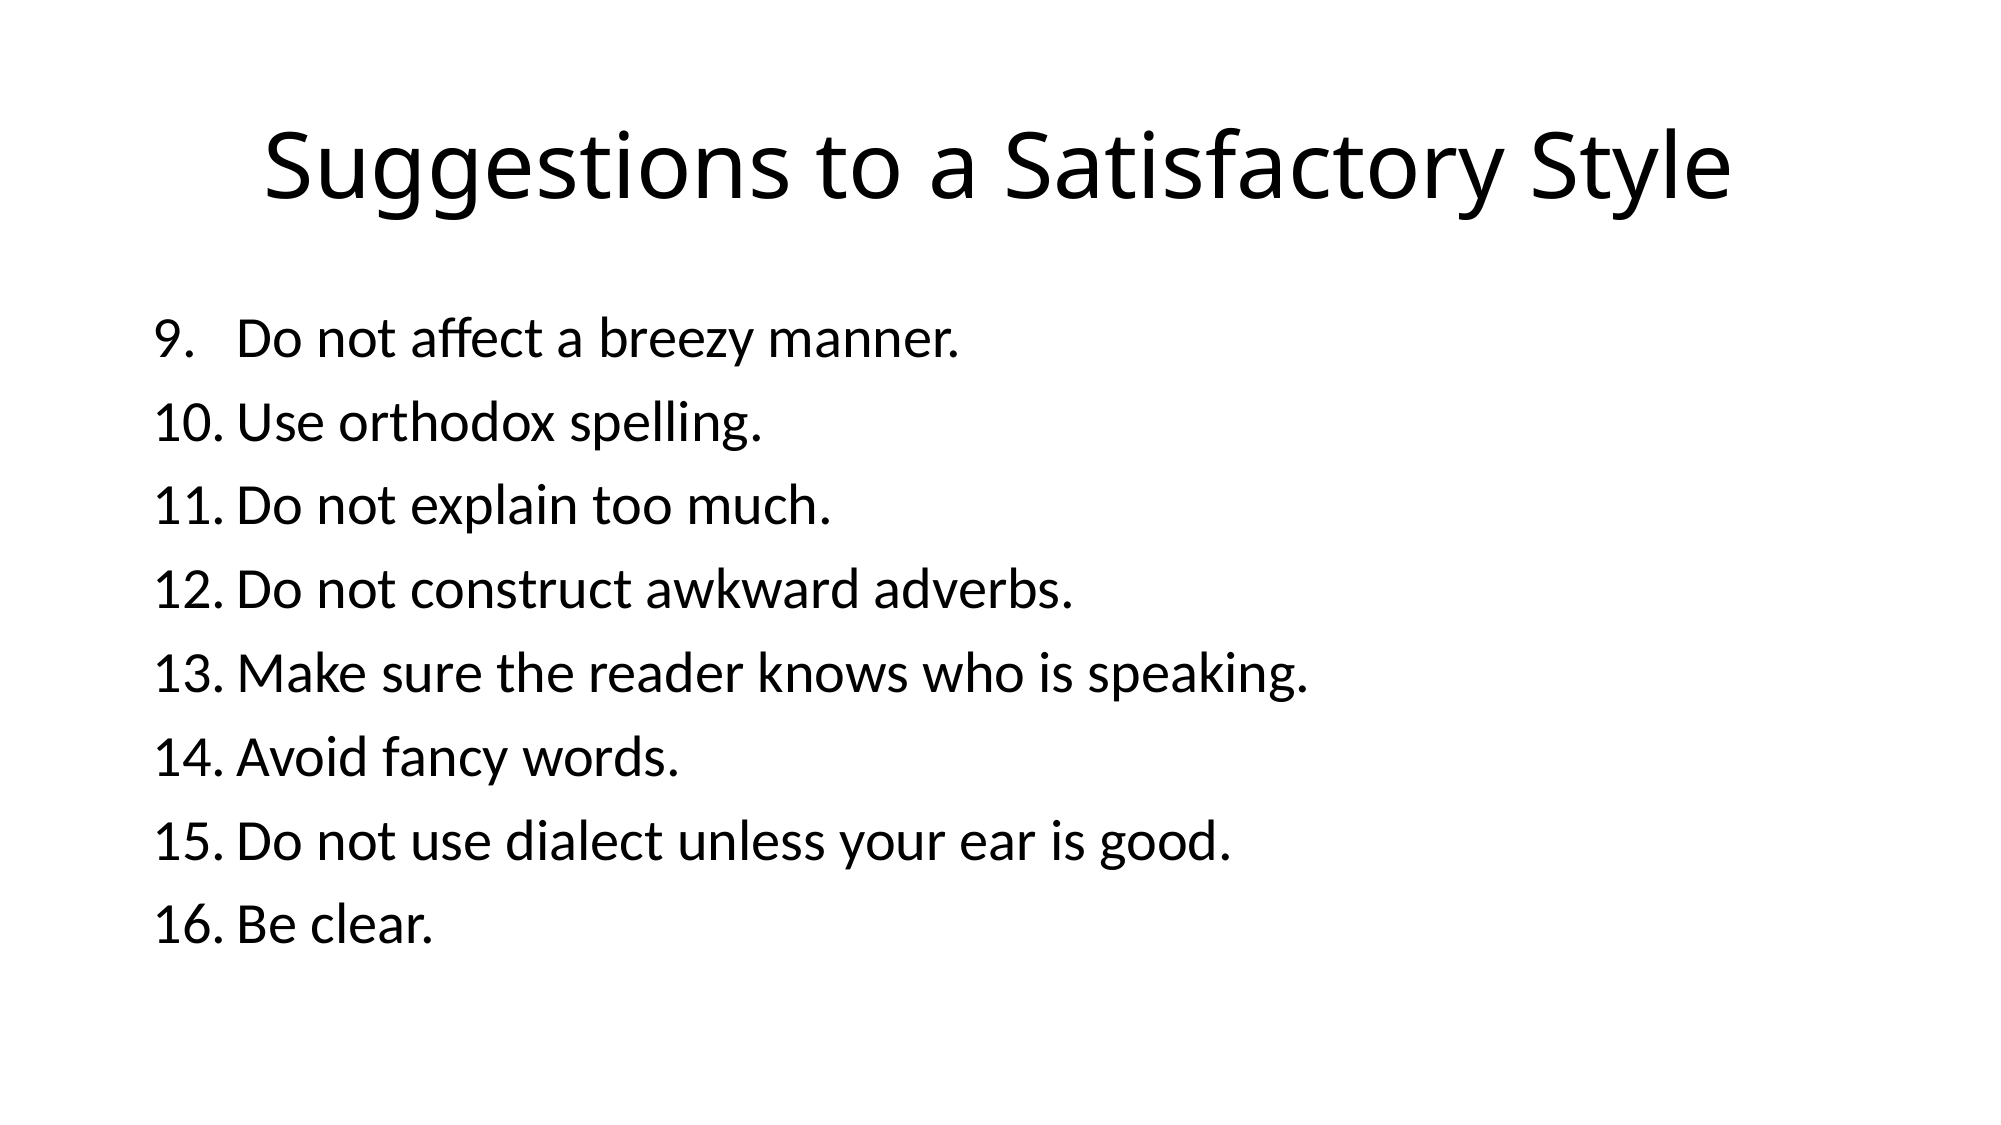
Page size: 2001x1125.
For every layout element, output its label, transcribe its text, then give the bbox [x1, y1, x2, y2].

list Do not affect a breezy manner. Use orthodox spelling. Do not explain too much. Do not construct awkward adverbs. Make sure the reader knows who is speaking. Avoid fancy words. Do not use dialect unless your ear is good. Be clear. [137, 299, 1863, 1014]
title Suggestions to a Satisfactory Style [137, 59, 1863, 278]
